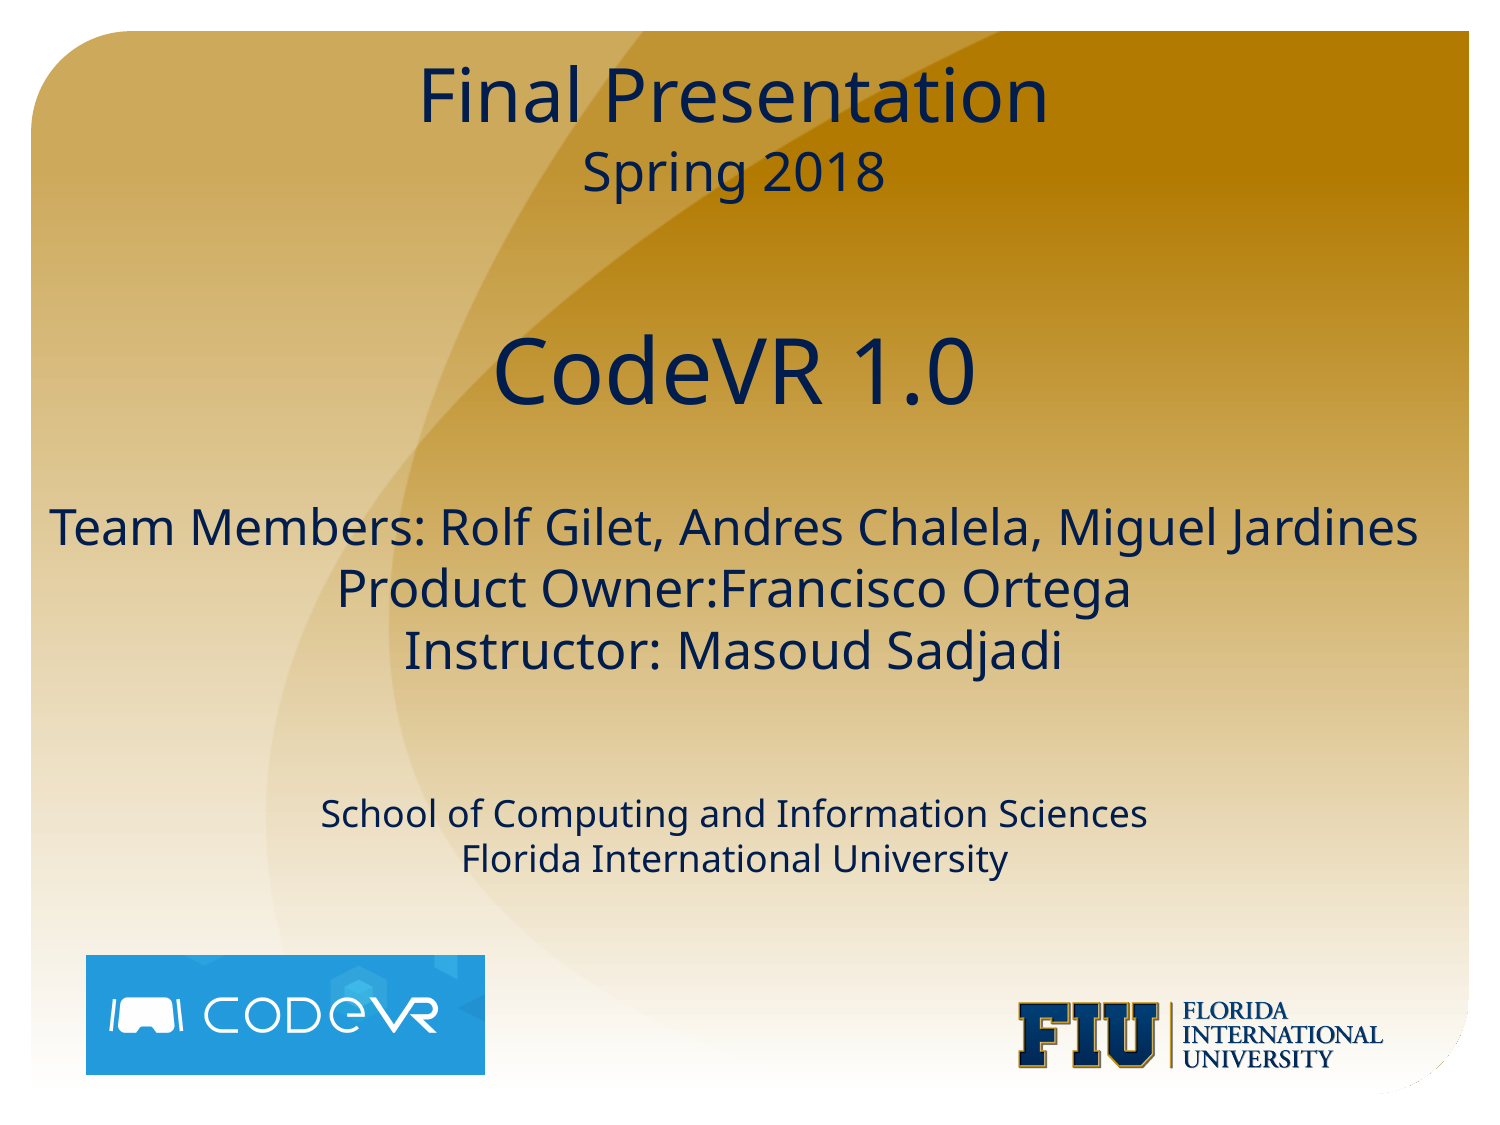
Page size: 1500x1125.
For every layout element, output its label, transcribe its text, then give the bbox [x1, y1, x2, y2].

subtitle [37, 925, 1463, 1125]
picture [26, 30, 1474, 1095]
title CodeVR 1.0 Team Members: Rolf Gilet, Andres Chalela, Miguel Jardines Product Owner:Francisco Ortega Instructor: Masoud Sadjadi School of Computing and Information Sciences Florida International University [22, 247, 1448, 888]
text_box Final Presentation Spring 2018 [22, 91, 1448, 210]
picture [85, 955, 486, 1075]
